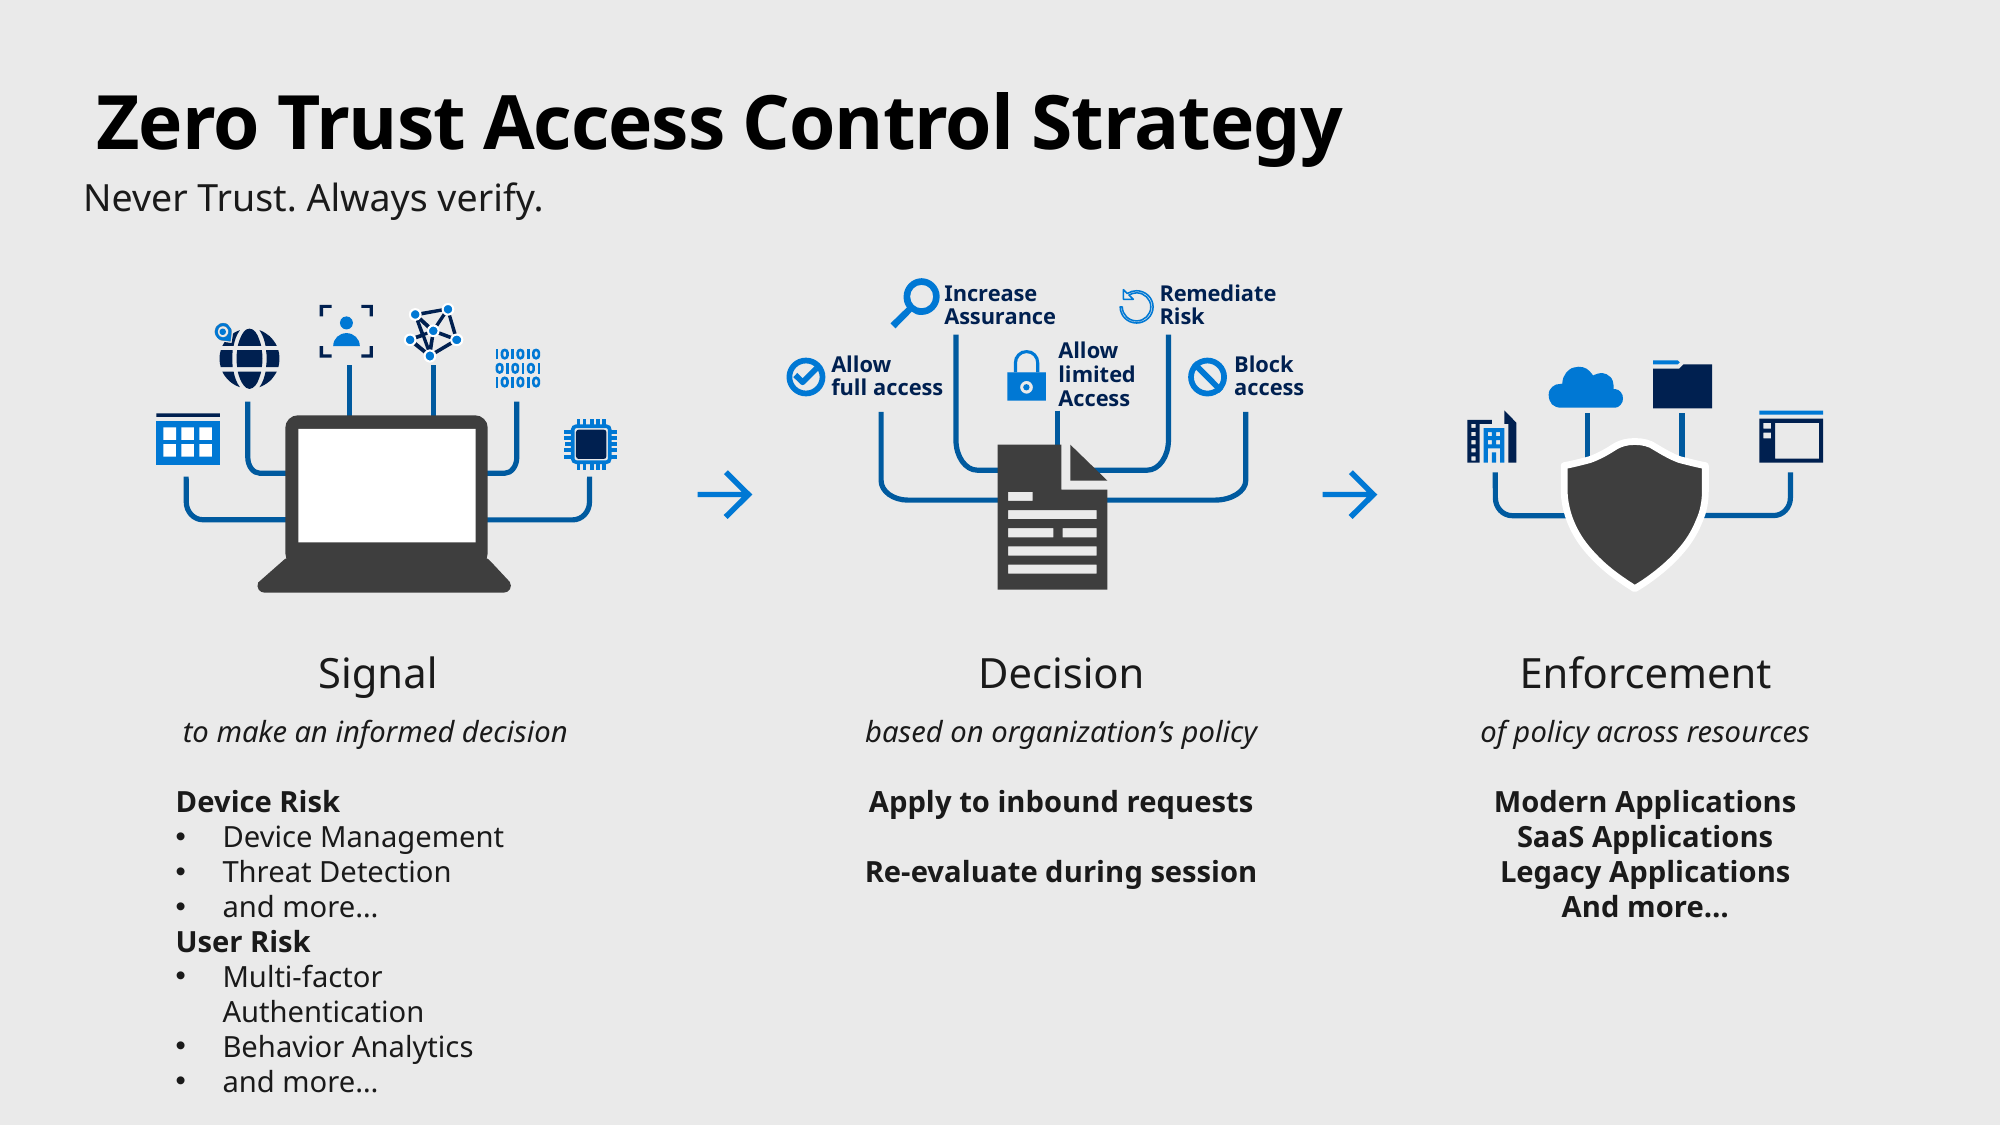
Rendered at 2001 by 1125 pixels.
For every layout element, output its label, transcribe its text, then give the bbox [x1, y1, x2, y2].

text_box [156, 266, 1846, 927]
text_box Never Trust. Always verify. [68, 166, 559, 227]
title Zero Trust Access Control Strategy [96, 75, 1904, 166]
